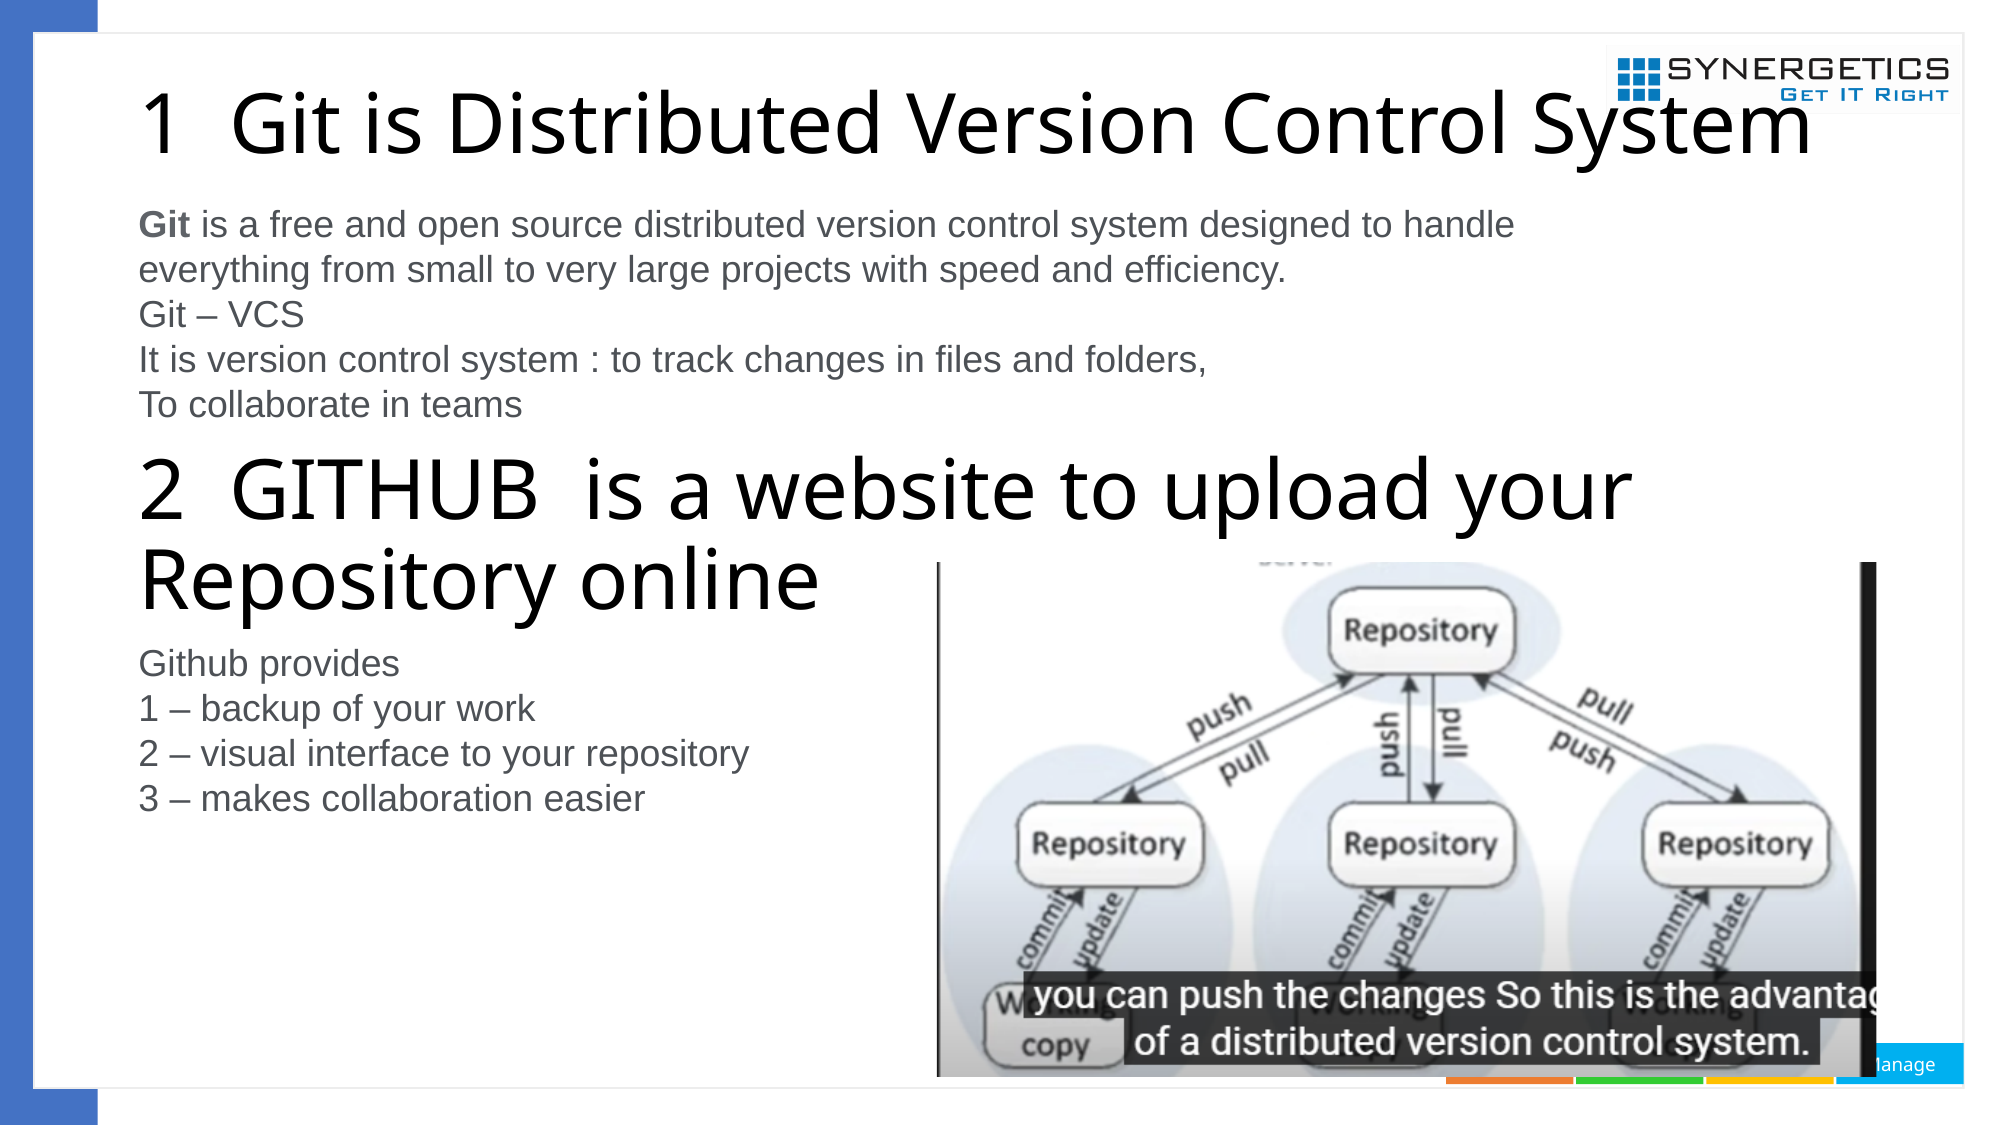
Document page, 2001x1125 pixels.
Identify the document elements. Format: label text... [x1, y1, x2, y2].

picture [1606, 45, 1960, 114]
text_box 2 GITHUB is a website to upload your Repository online [123, 439, 1987, 563]
picture [936, 562, 1878, 1078]
text_box 1 Git is Distributed Version Control System [123, 73, 1849, 168]
text_box Github provides 1 – backup of your work 2 – visual interface to your repository 3 – makes collaboration easier [123, 631, 936, 826]
text_box Git is a free and open source distributed version control system designed to handle everything from small to very large projects with speed and efficiency. Git – VCS It is version control system : to track changes in files and folders, To collaborate in teams [123, 192, 1542, 439]
